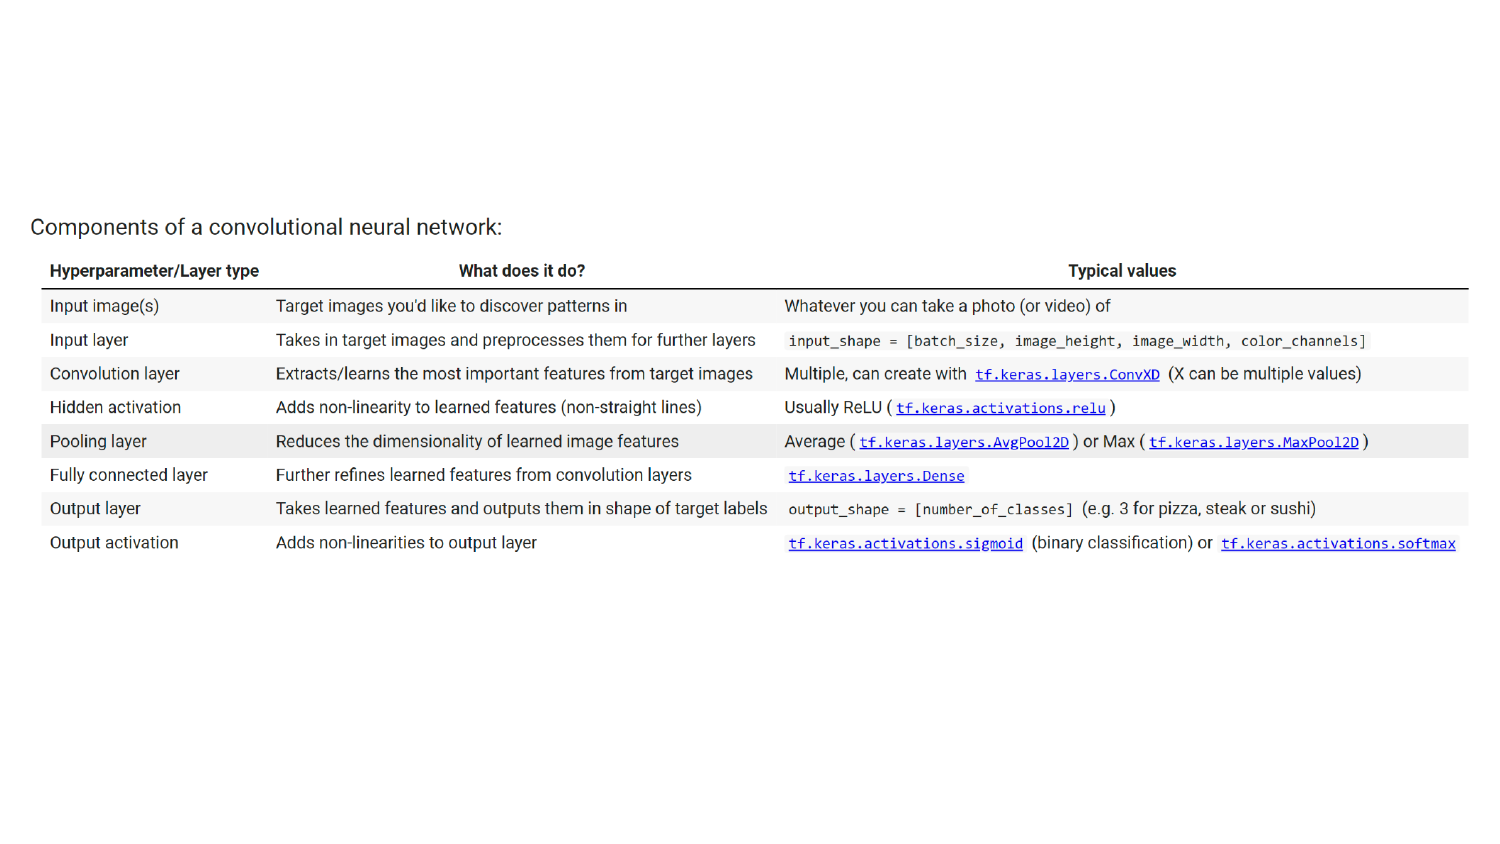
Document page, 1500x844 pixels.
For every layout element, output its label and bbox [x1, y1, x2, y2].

picture [24, 209, 1476, 575]
